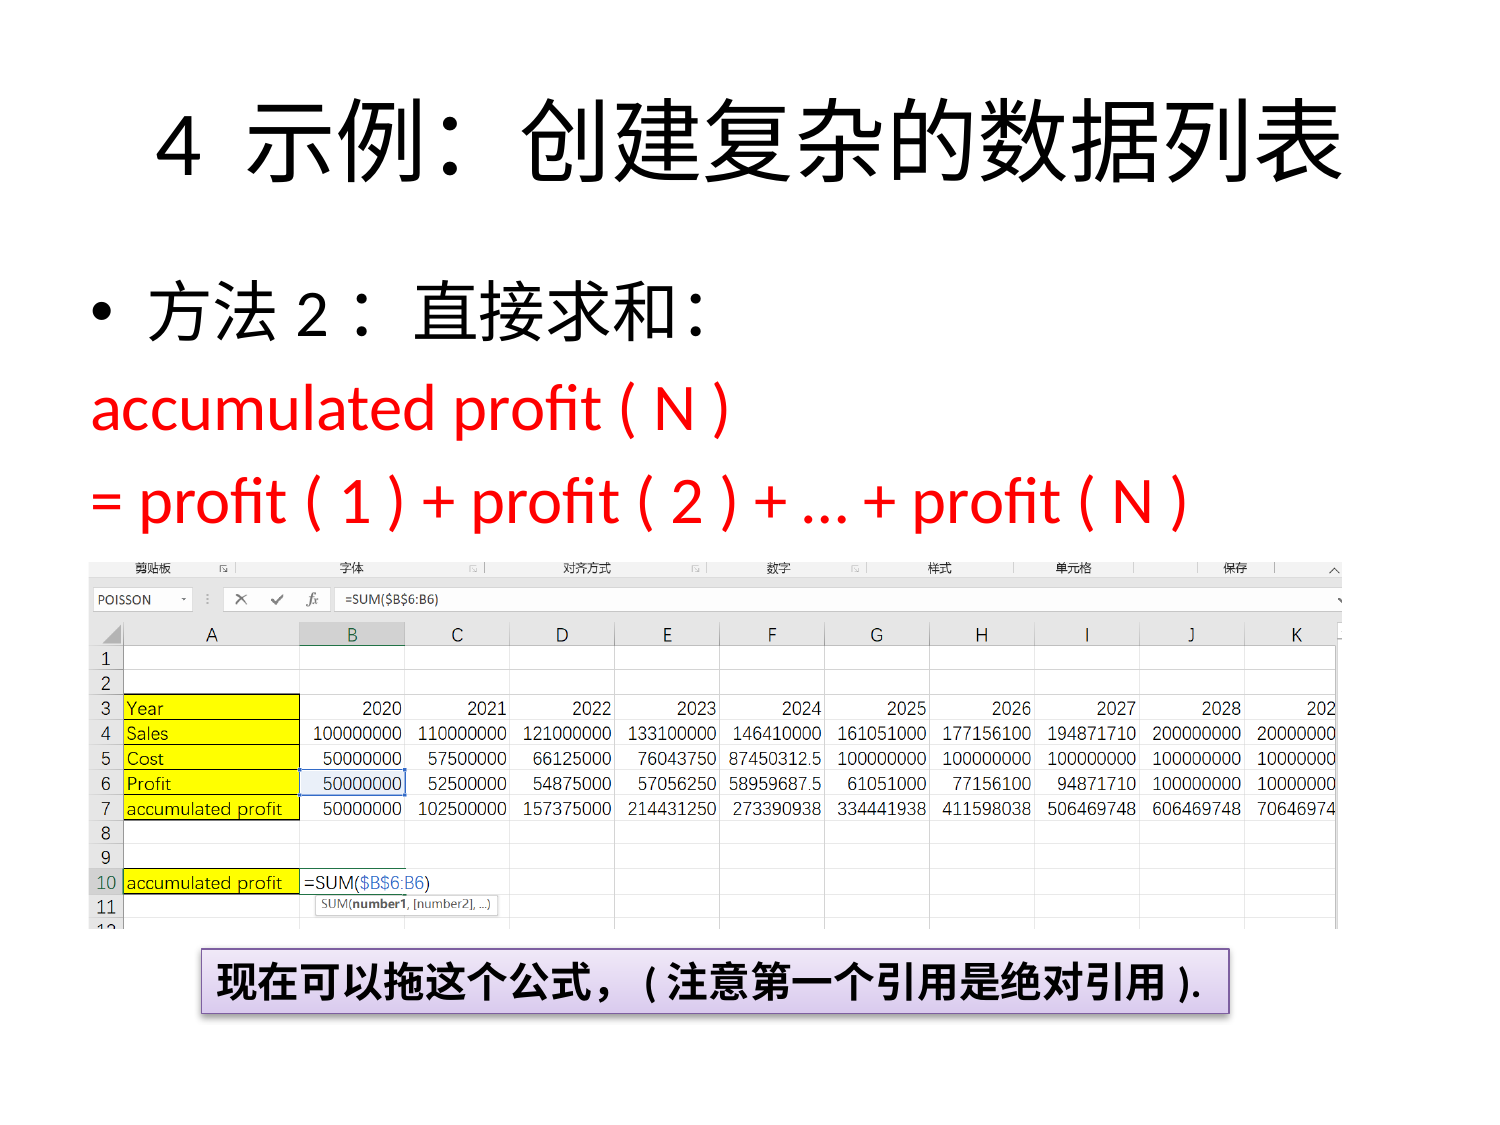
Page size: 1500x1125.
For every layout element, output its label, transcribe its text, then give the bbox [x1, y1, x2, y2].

picture [88, 562, 1343, 930]
title 4 示例：创建复杂的数据列表 [75, 45, 1425, 233]
list 方法2：直接求和： accumulated profit ( N ) = profit ( 1 ) + profit ( 2 ) + … + profit ( N ) [75, 262, 1425, 1005]
text_box 现在可以拖这个公式，(注意第一个引用是绝对引用). [201, 948, 1230, 1014]
